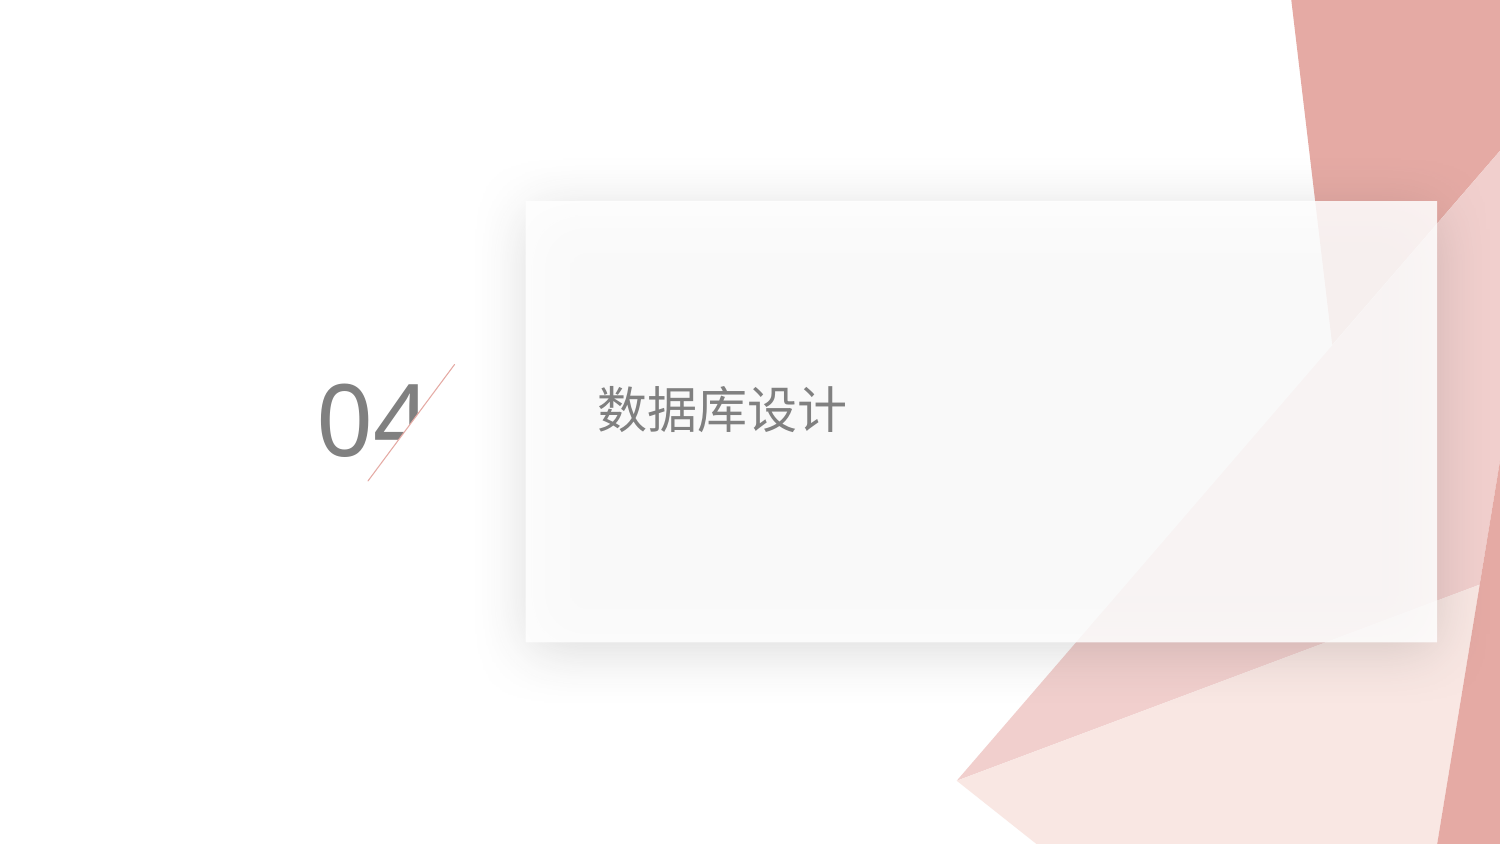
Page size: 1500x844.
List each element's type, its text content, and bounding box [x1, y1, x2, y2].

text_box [956, 0, 1500, 844]
text_box 数据库设计 [582, 371, 863, 446]
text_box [367, 364, 455, 482]
text_box [523, 199, 951, 644]
text_box 04 [302, 348, 450, 484]
